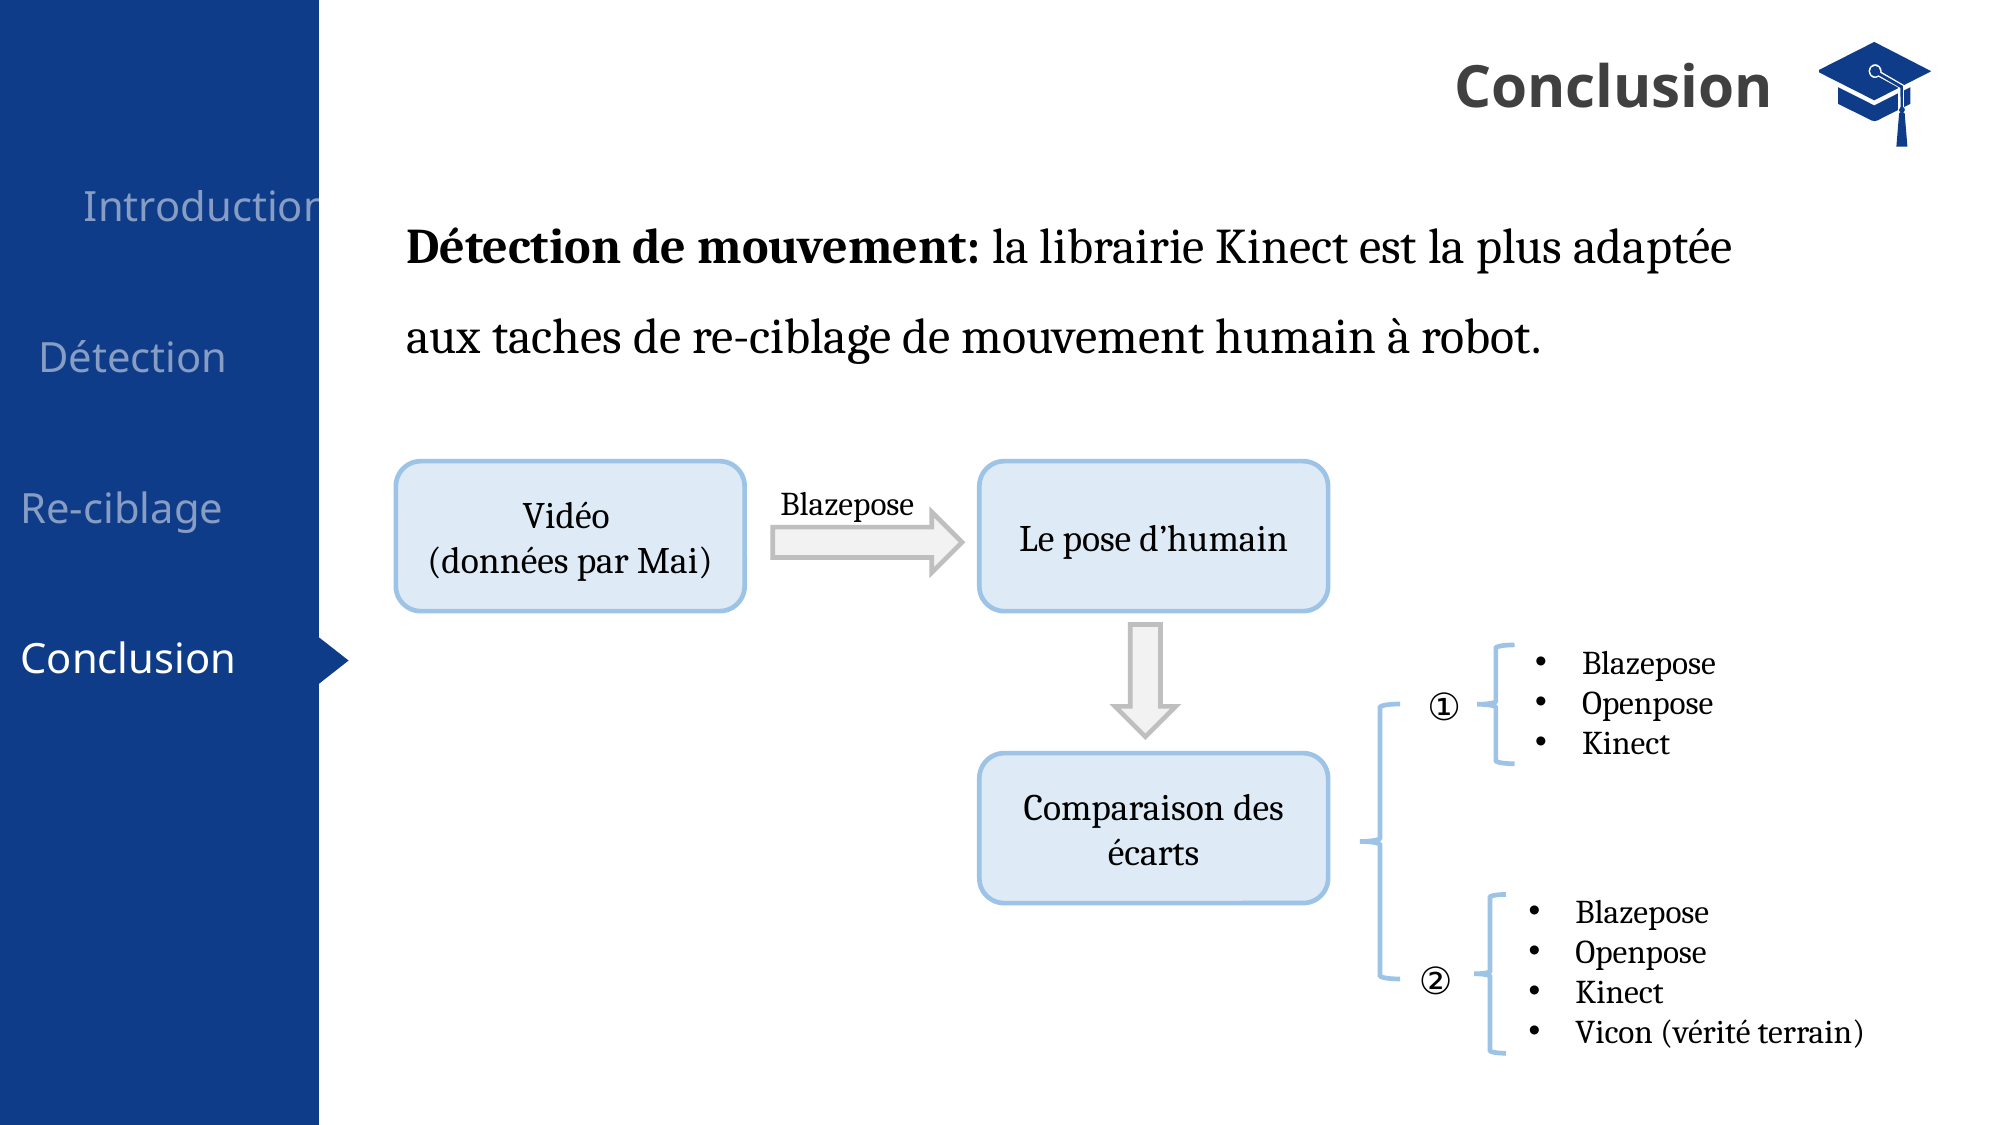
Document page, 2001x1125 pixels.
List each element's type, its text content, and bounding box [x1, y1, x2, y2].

text_box Blazepose [765, 475, 968, 530]
text_box [1819, 41, 1932, 147]
text_box [1360, 703, 1401, 980]
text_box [1412, 633, 1738, 770]
text_box Vidéo (données par Mai) [394, 460, 746, 613]
text_box Comparaison des écarts [978, 752, 1330, 905]
text_box [1112, 623, 1179, 739]
text_box Le pose d’humain [978, 460, 1330, 613]
text_box Conclusion [1439, 41, 1788, 127]
text_box Détection de mouvement: la librairie Kinect est la plus adaptée aux taches de re-ciblage de mouvement humain à robot. [391, 176, 1807, 371]
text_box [1404, 883, 1888, 1060]
text_box [771, 509, 964, 576]
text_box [0, 0, 349, 1125]
